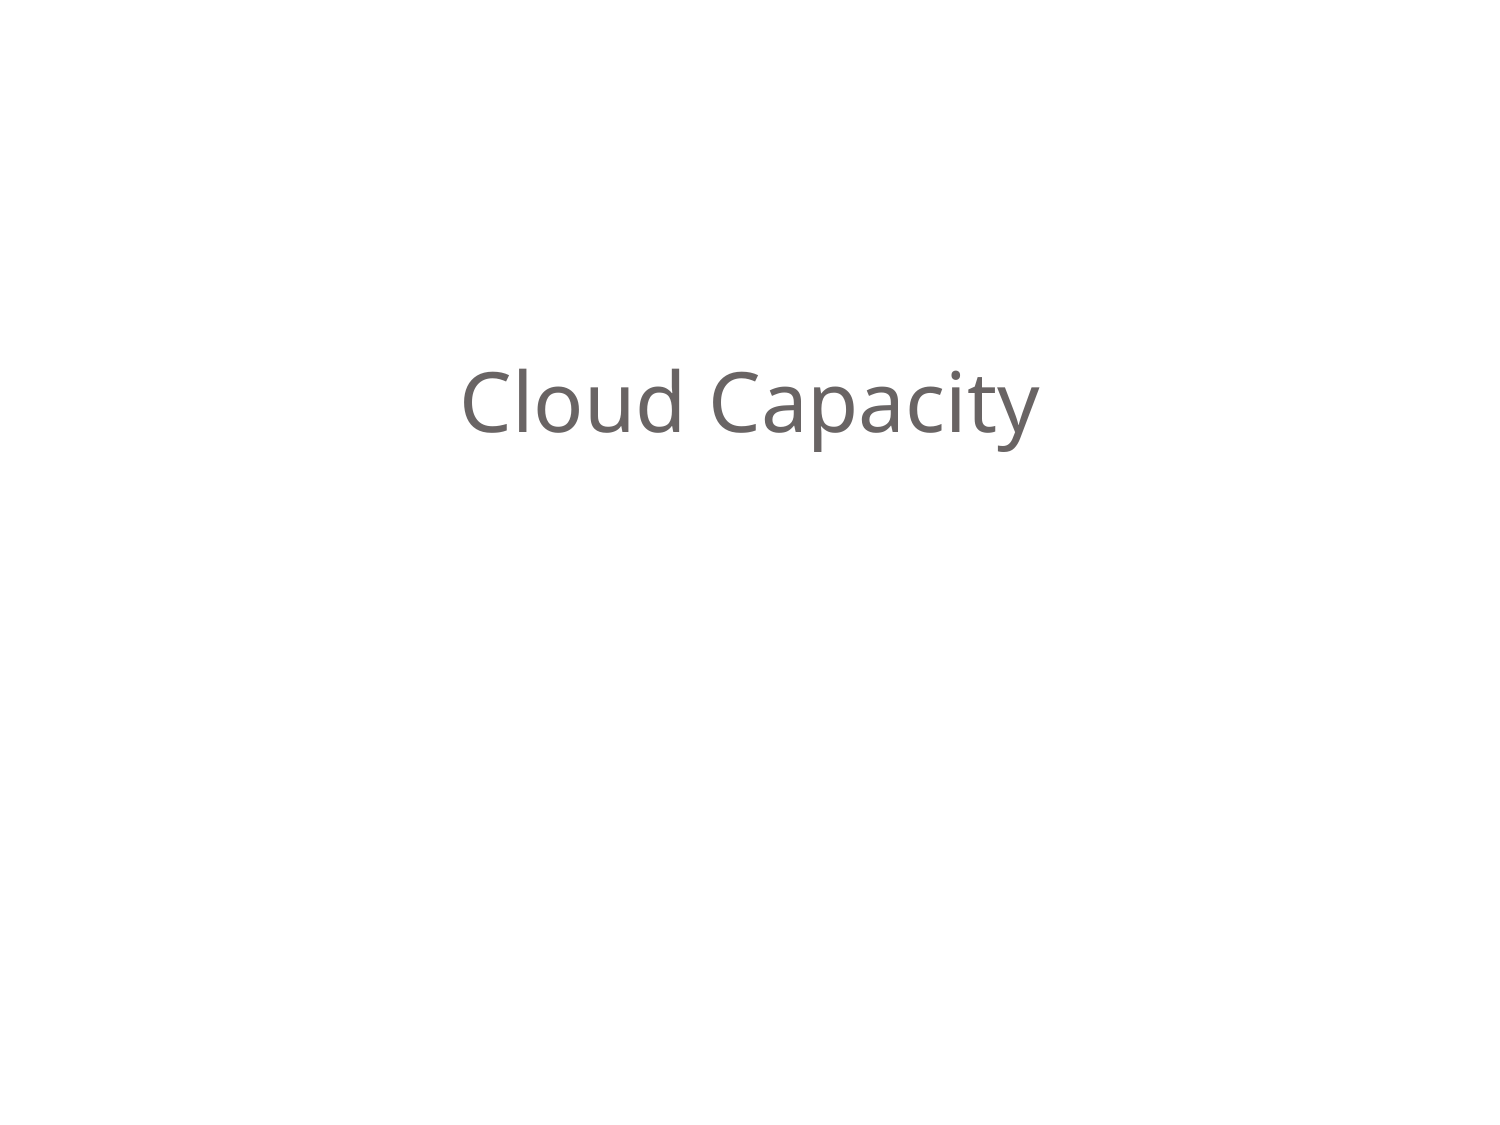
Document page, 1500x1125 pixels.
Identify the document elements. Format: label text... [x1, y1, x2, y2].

title Cloud Capacity [112, 348, 1388, 450]
